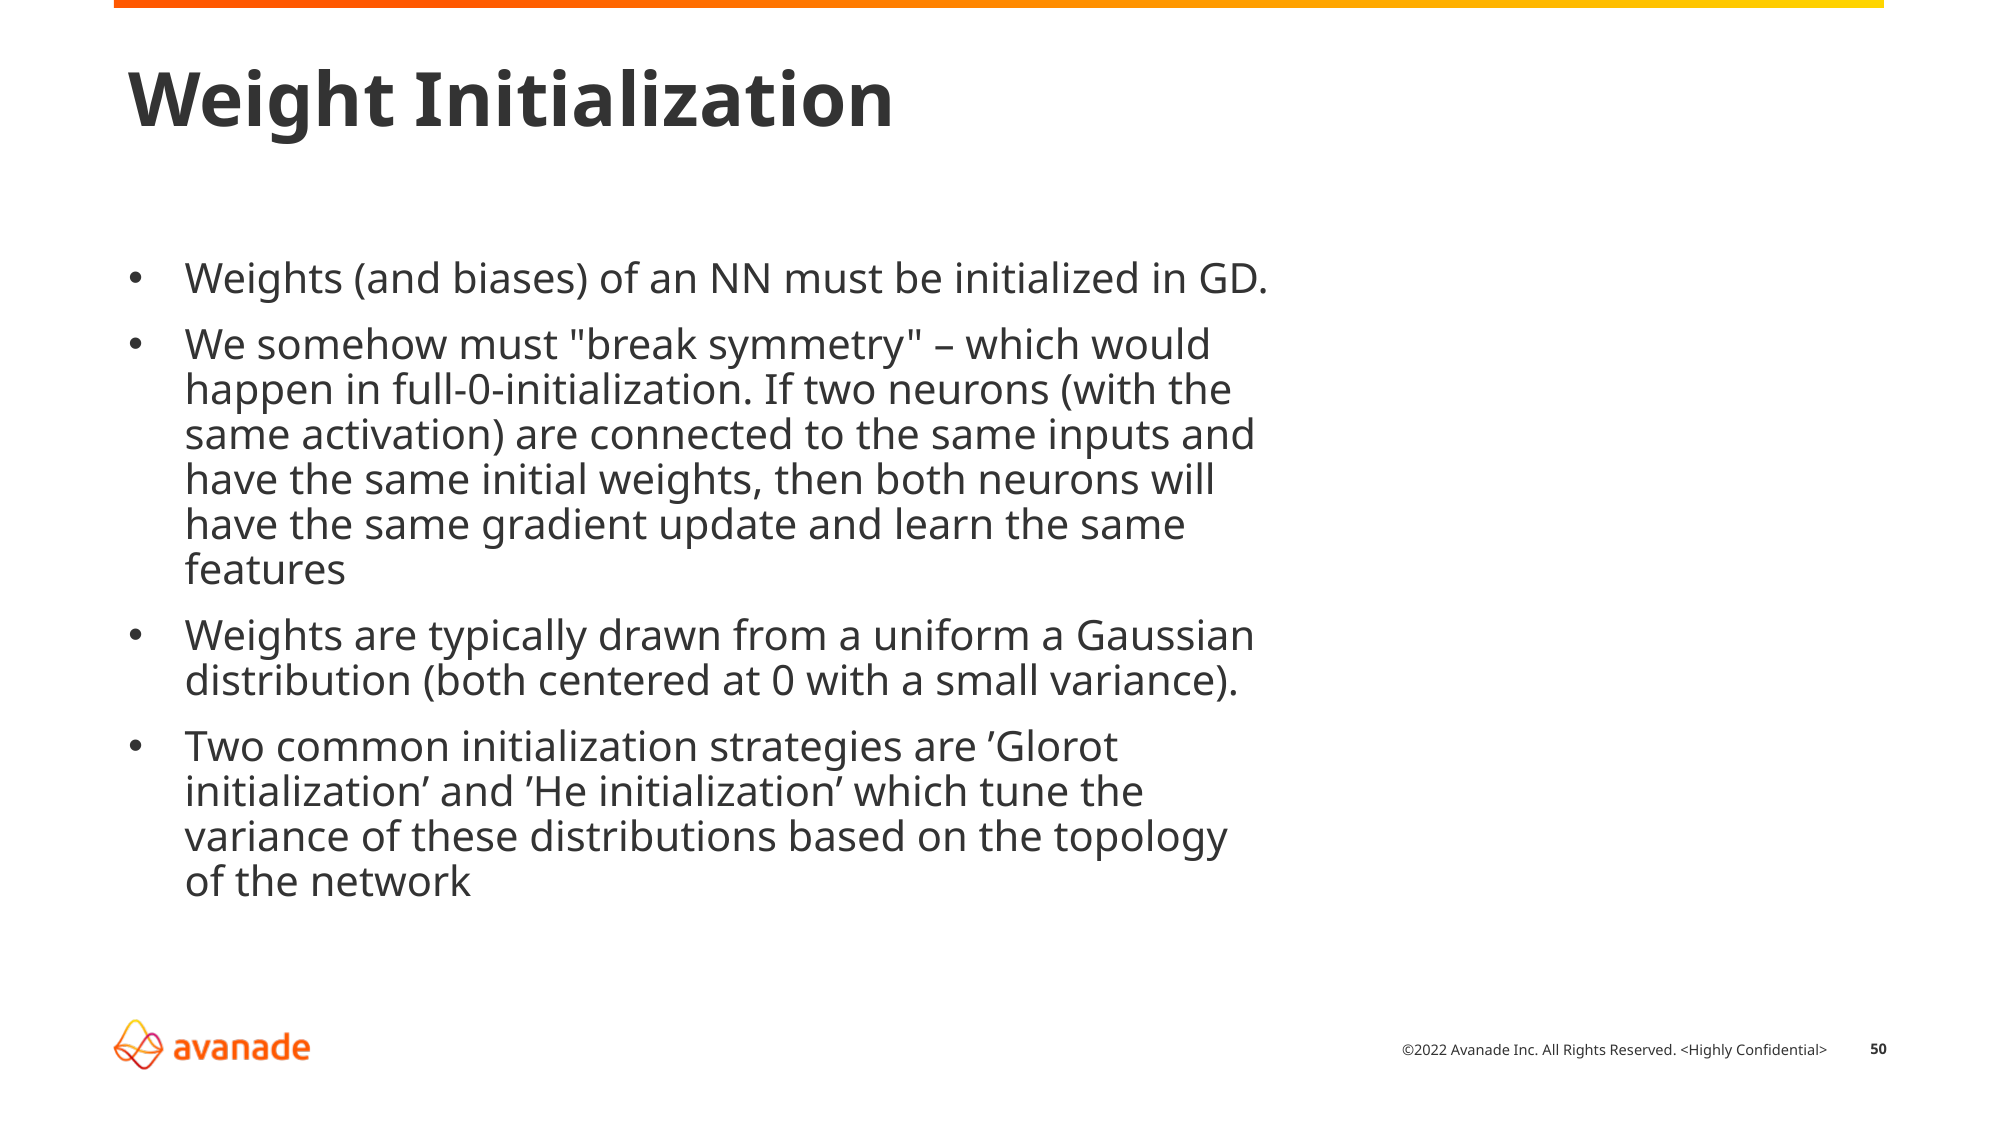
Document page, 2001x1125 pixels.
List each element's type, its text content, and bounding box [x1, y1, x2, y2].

picture [93, 999, 339, 1090]
title Weight Initialization [113, 54, 1883, 219]
list Weights (and biases) of an NN must be initialized in GD. We somehow must "break symmetry" – which would happen in full-0-initialization. If two neurons (with the same activation) are connected to the same inputs and have the same initial weights, then both neurons will have the same gradient update and learn the same features Weights are typically drawn from a uniform a Gaussian distribution (both centered at 0 with a small variance). Two common initialization strategies are ’Glorot initialization’ and ’He initialization’ which tune the variance of these distributions based on the topology of the network [113, 249, 1292, 964]
